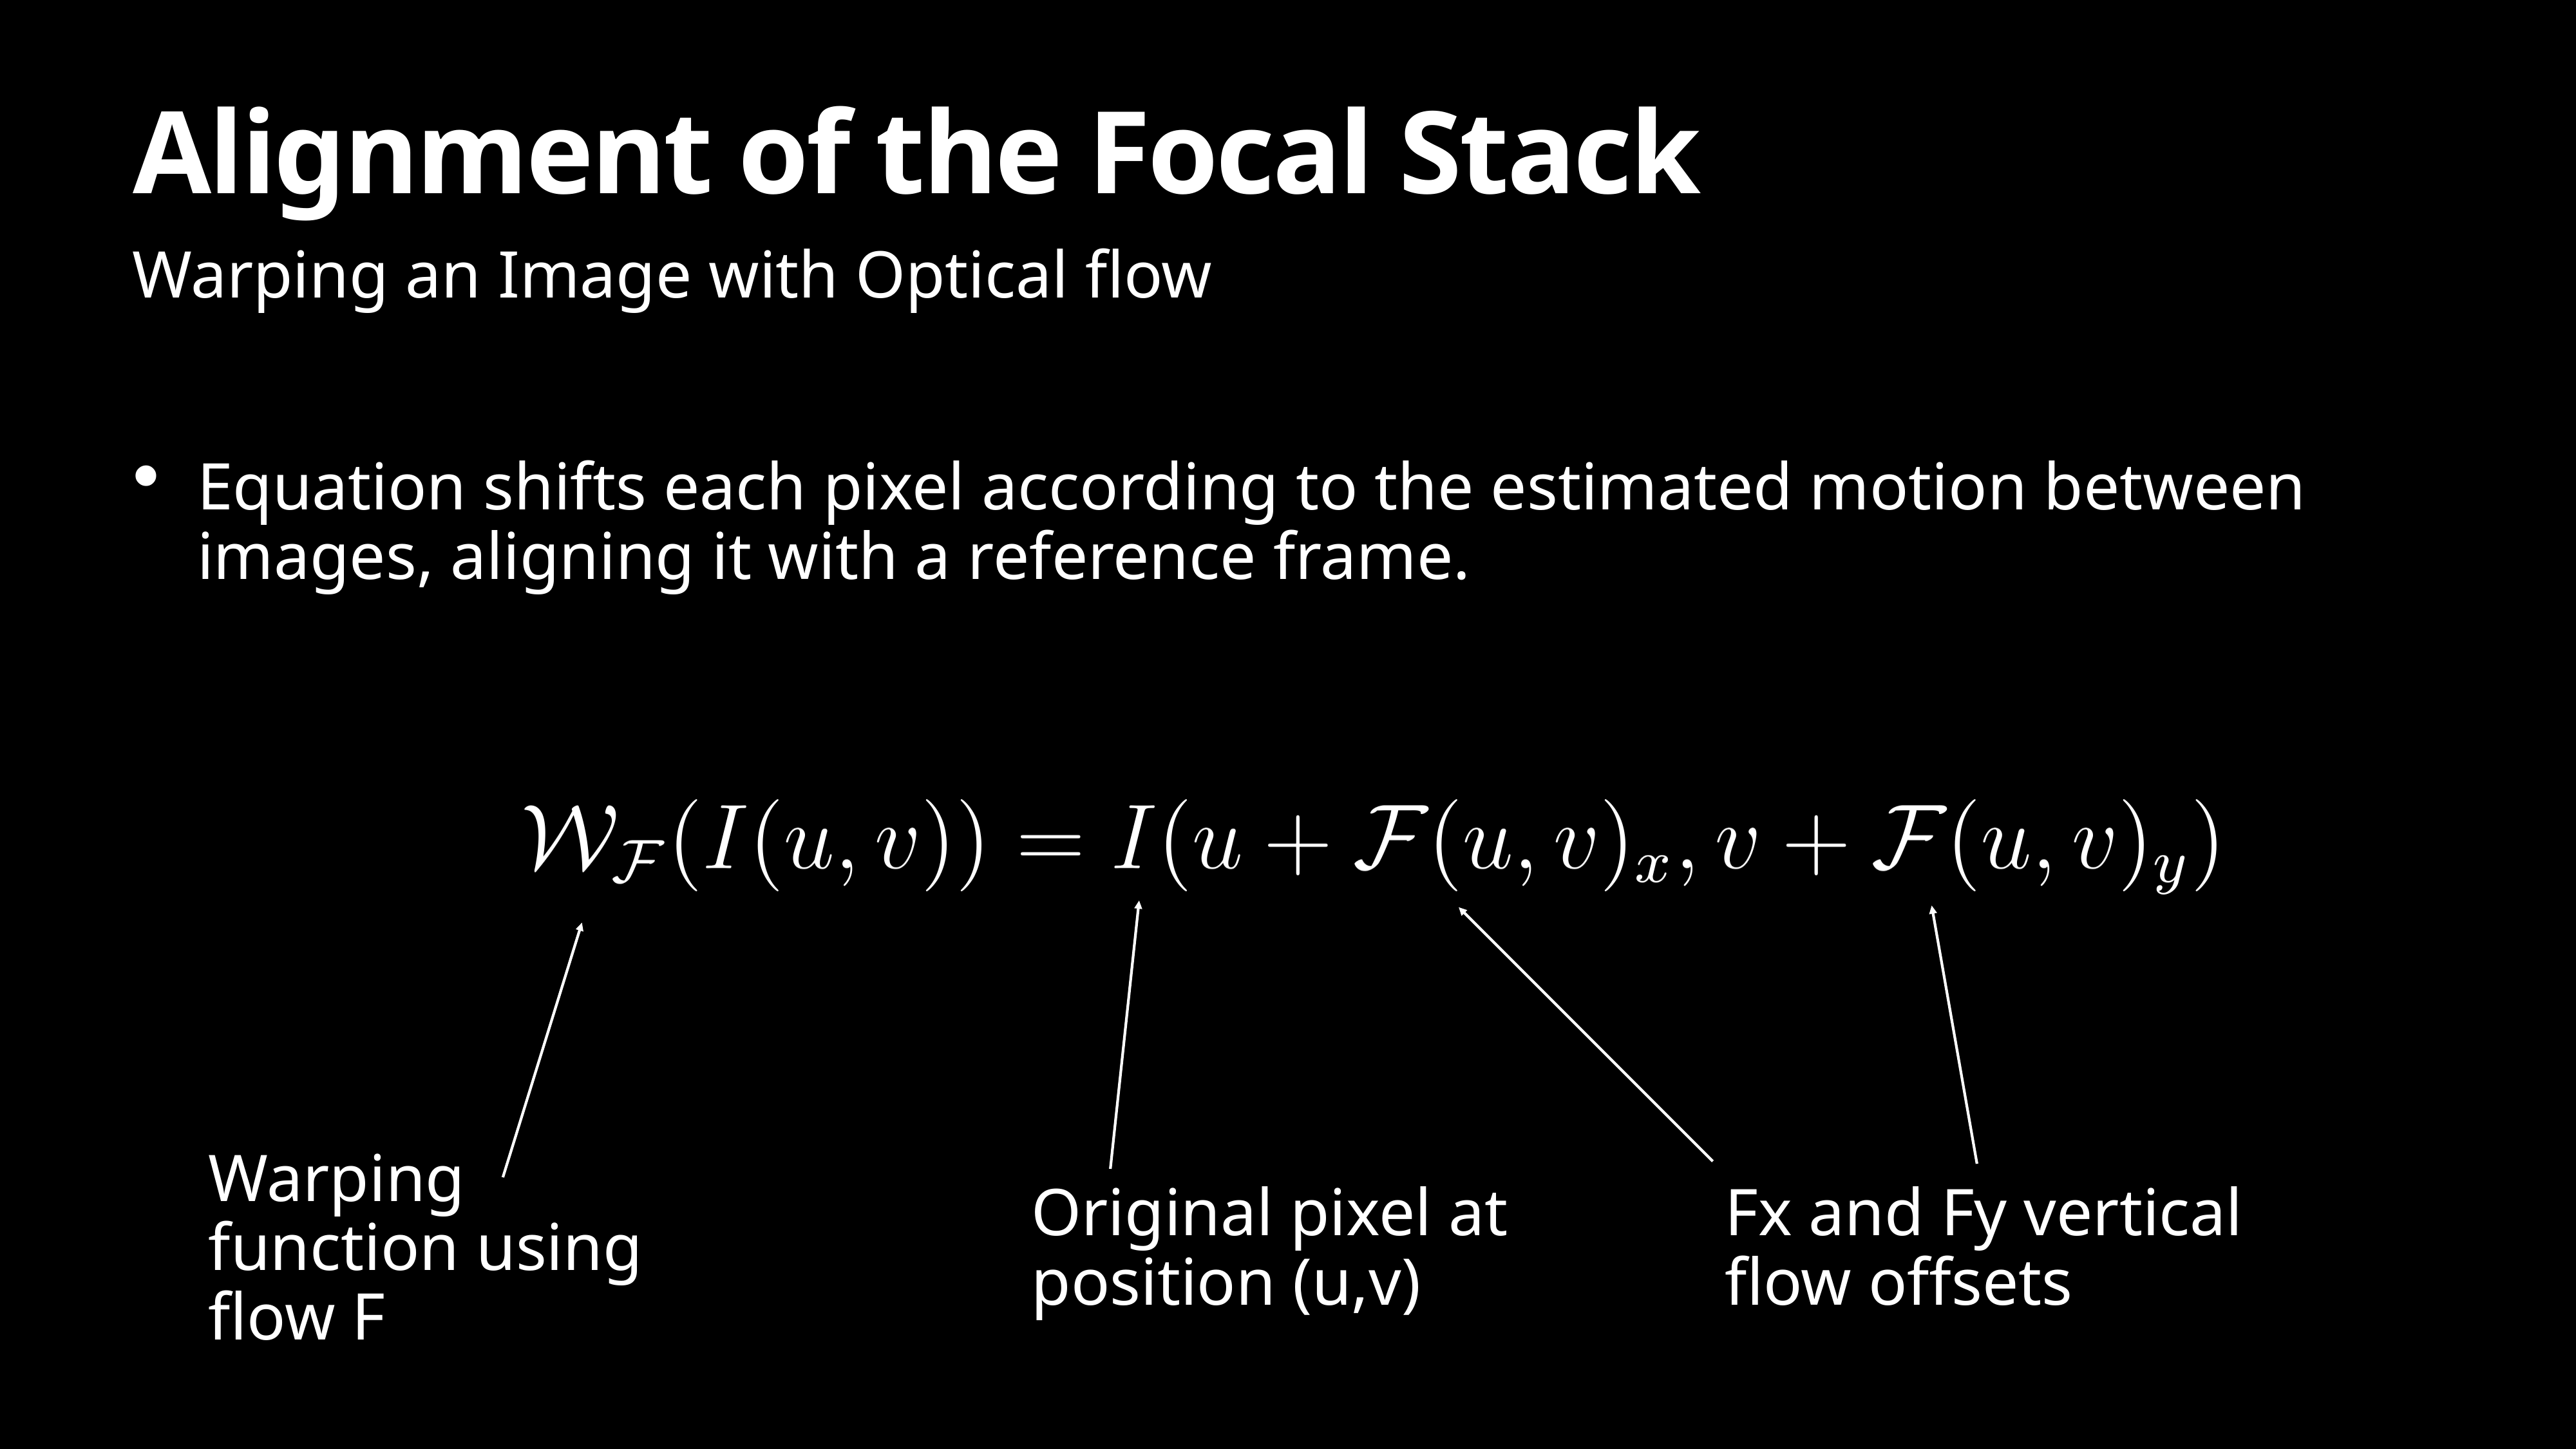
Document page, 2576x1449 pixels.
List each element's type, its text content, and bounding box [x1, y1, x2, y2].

text_box Warping function using flow F [203, 1140, 713, 1359]
text_box Original pixel at position (u,v) [1026, 1175, 1606, 1325]
text_box [1929, 905, 1977, 1164]
picture [524, 799, 2217, 895]
text_box [1110, 900, 1142, 1169]
title Alignment of the Focal Stack [127, 100, 2449, 236]
text_box Fx and Fy vertical flow offsets [1719, 1175, 2392, 1325]
list Equation shifts each pixel according to the estimated motion between images, aligning it with a reference frame. [127, 448, 2449, 705]
text_box [1459, 907, 1713, 1162]
text_box [502, 922, 583, 1178]
list Warping an Image with Optical flow [127, 236, 2449, 337]
